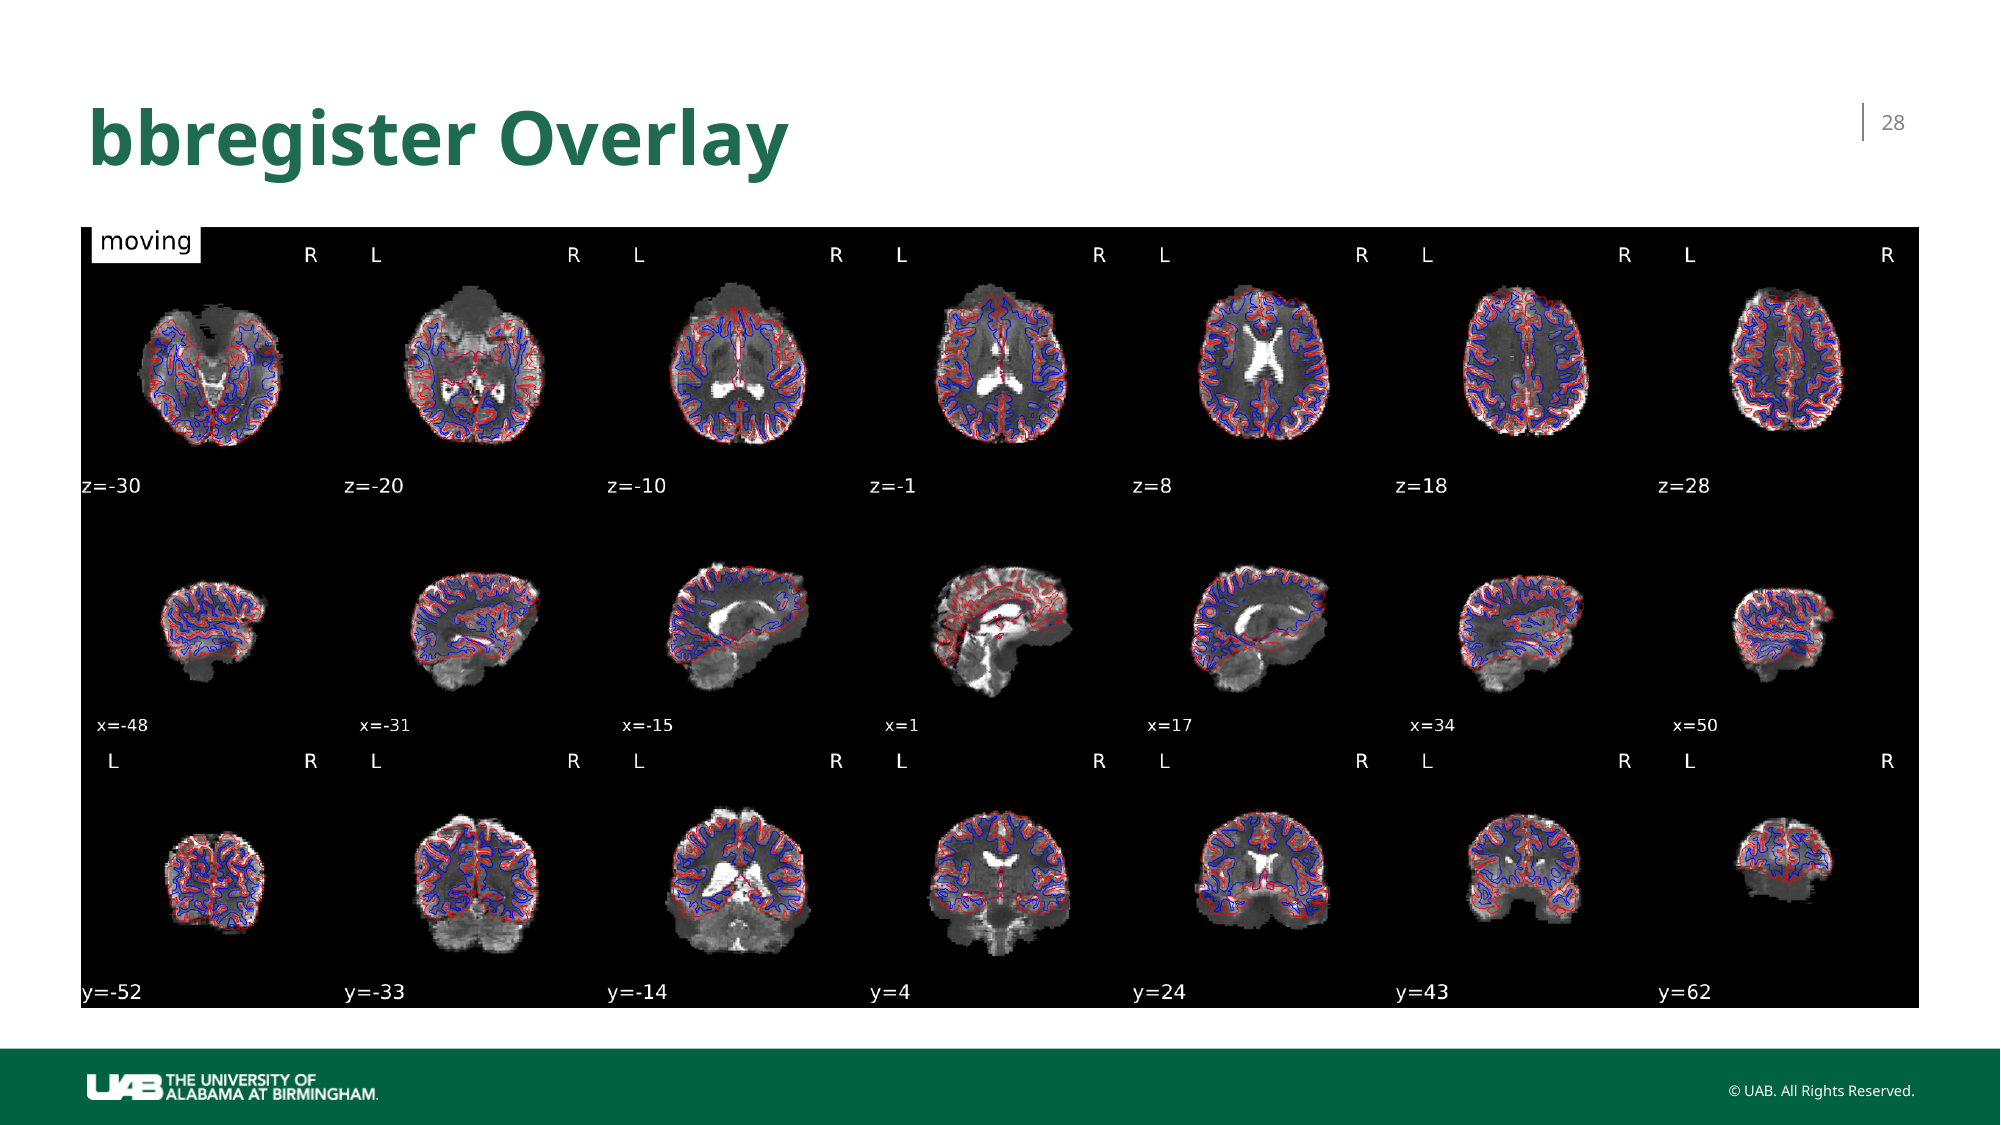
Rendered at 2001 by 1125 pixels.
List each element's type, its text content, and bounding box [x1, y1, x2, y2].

picture [87, 1074, 378, 1100]
slide_number 28 [1881, 93, 1932, 154]
title bbregister Overlay [87, 78, 1833, 205]
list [80, 227, 1919, 1008]
